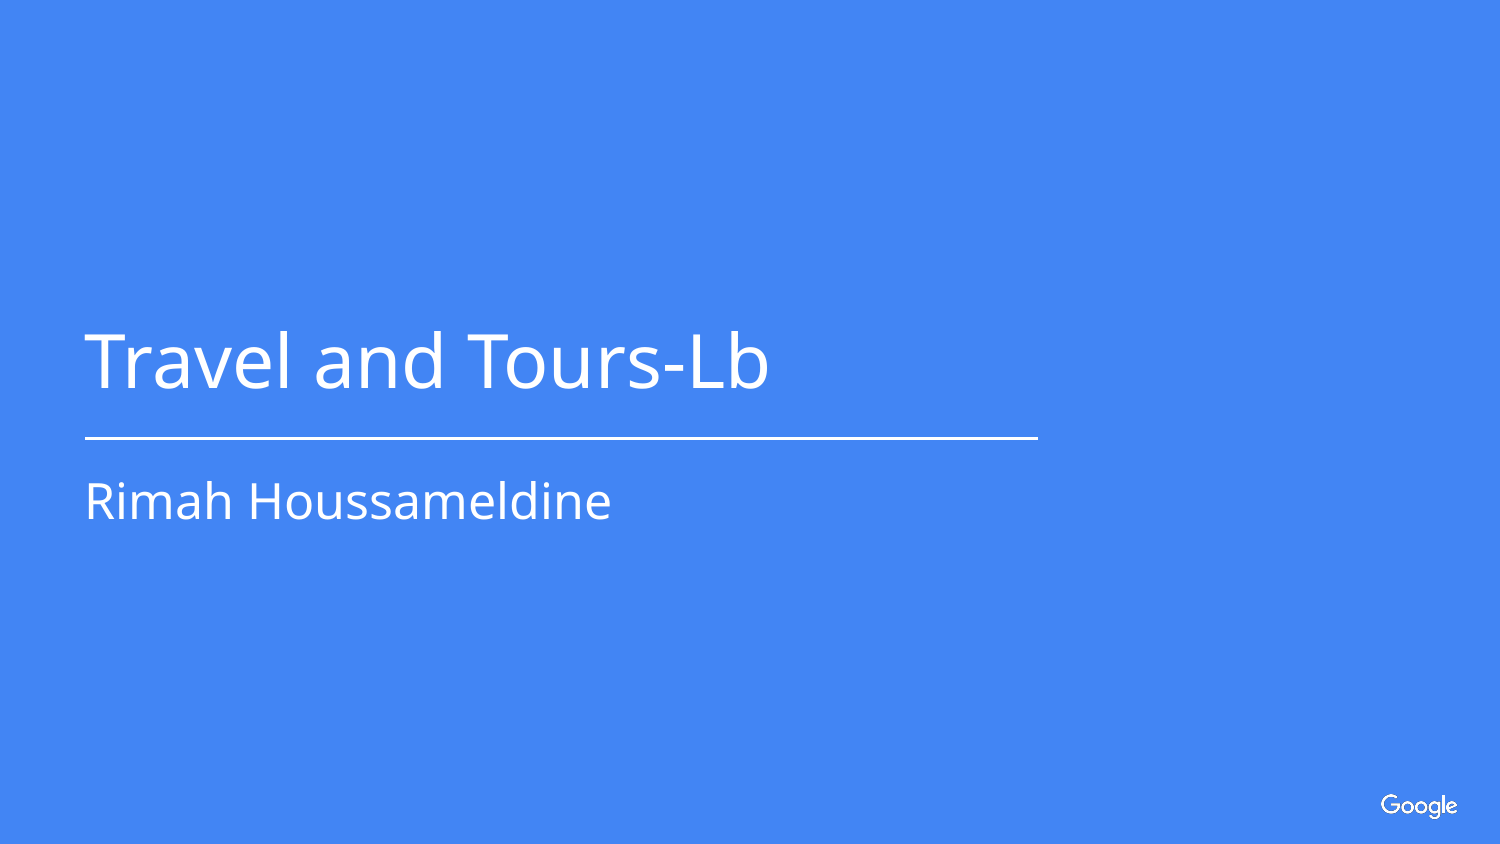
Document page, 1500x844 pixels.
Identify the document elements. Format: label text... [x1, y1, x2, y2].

picture [1381, 793, 1458, 821]
text_box Rimah Houssameldine [84, 454, 894, 545]
text_box Travel and Tours-Lb [84, 298, 894, 419]
